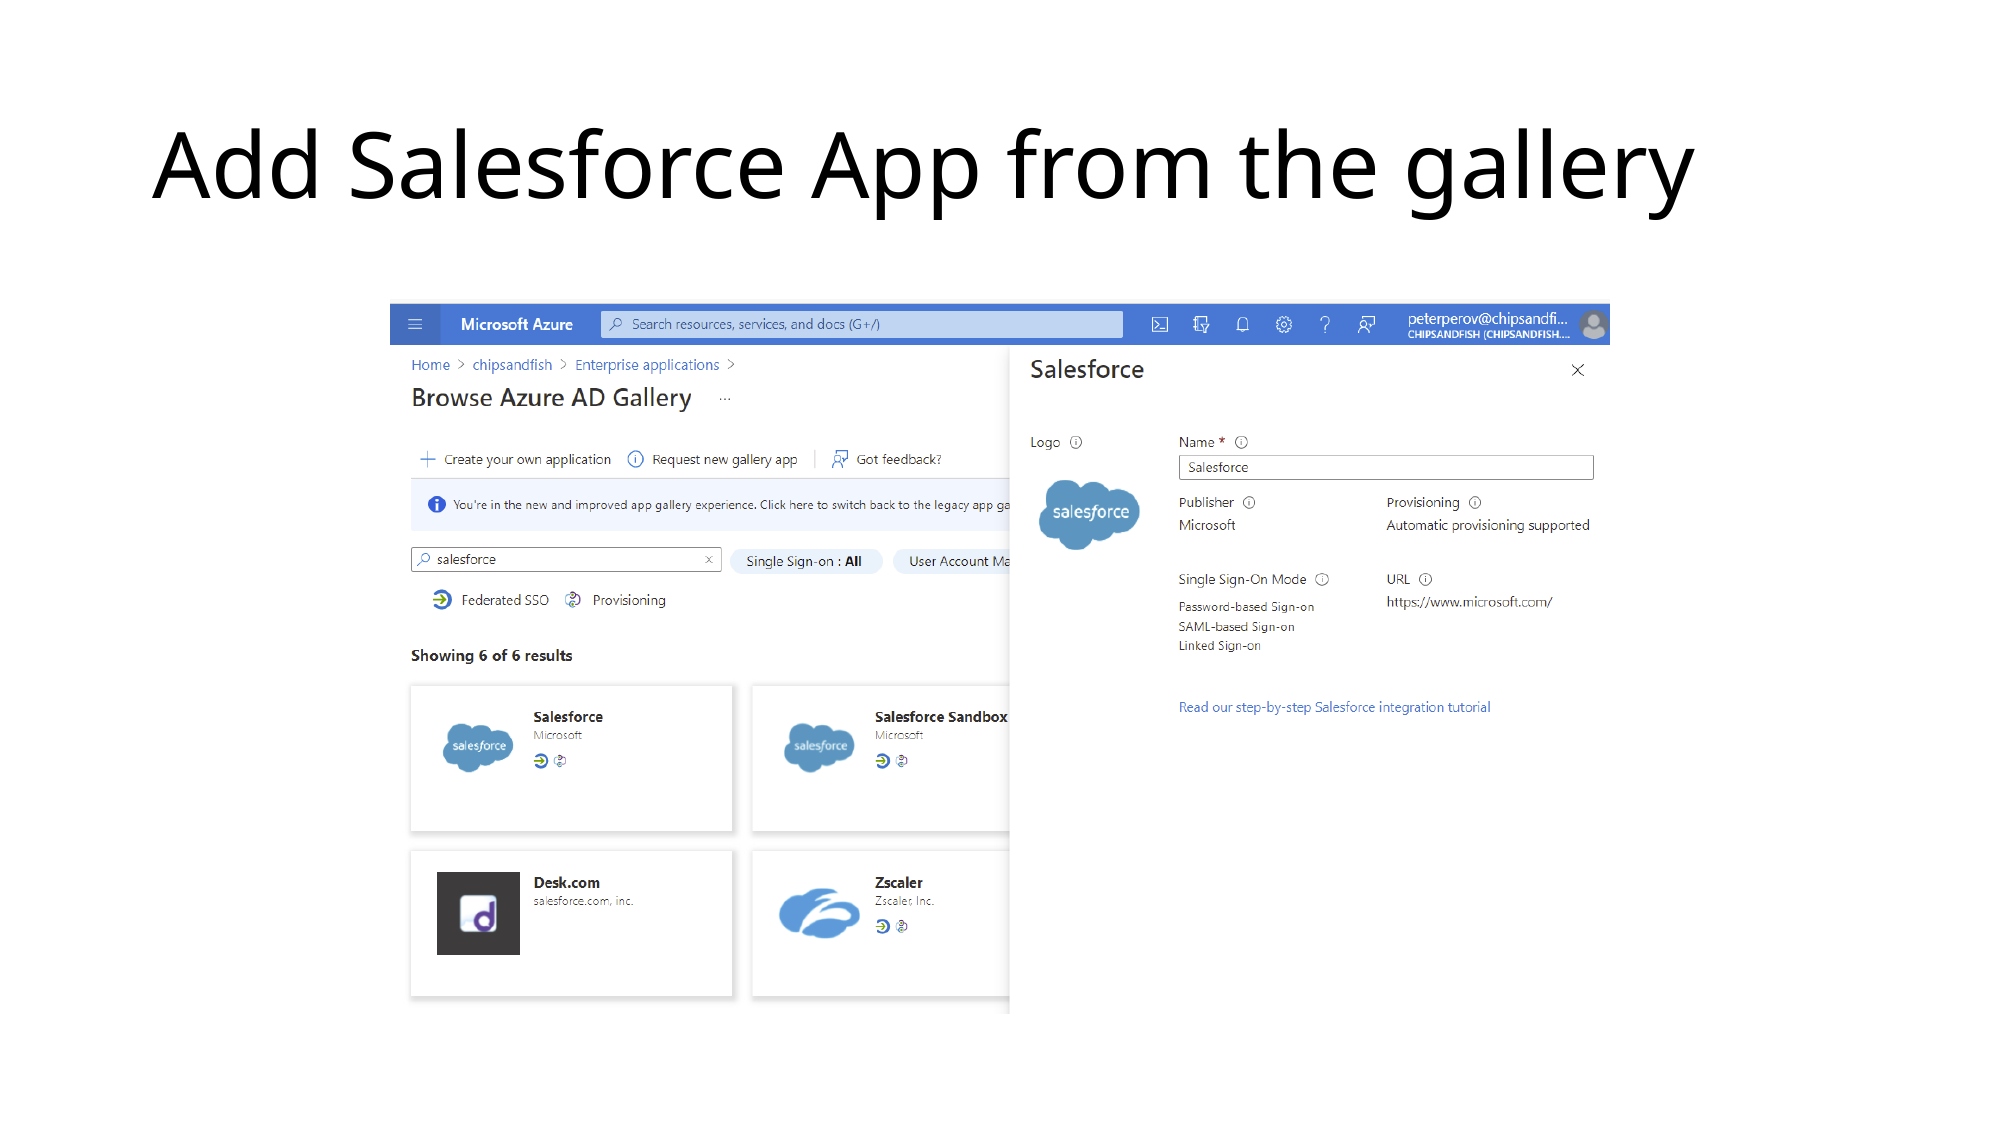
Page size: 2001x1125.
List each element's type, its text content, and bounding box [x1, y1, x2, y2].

title Add Salesforce App from the gallery [137, 59, 1863, 278]
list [390, 299, 1610, 1014]
